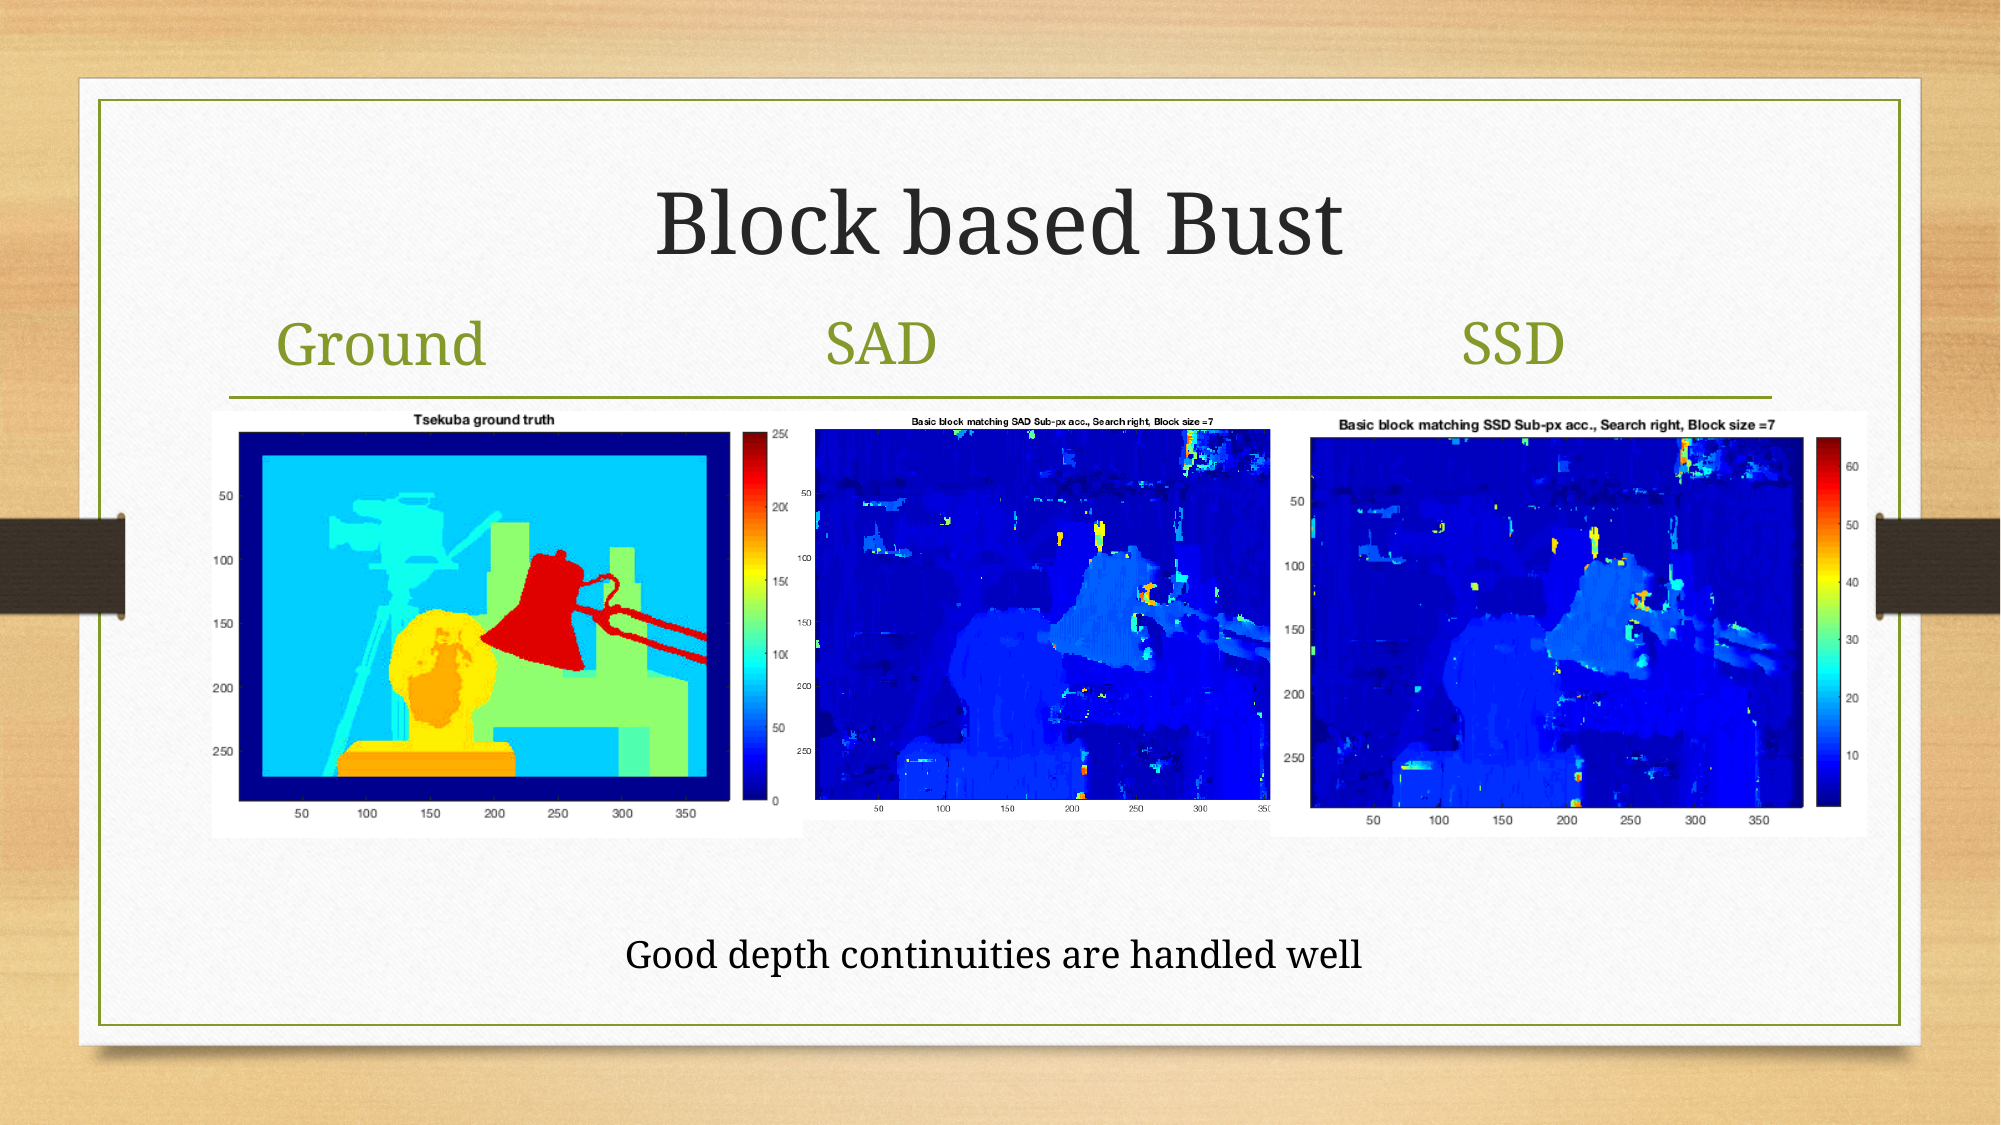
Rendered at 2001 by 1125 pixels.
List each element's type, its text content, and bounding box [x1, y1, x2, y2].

title Block based Bust [212, 161, 1788, 280]
text_box Ground [260, 289, 508, 385]
text_box Good depth continuities are handled well [609, 923, 1378, 983]
list SAD [810, 289, 1058, 384]
picture [0, 0, 2001, 1125]
list SSD [1445, 289, 1666, 384]
